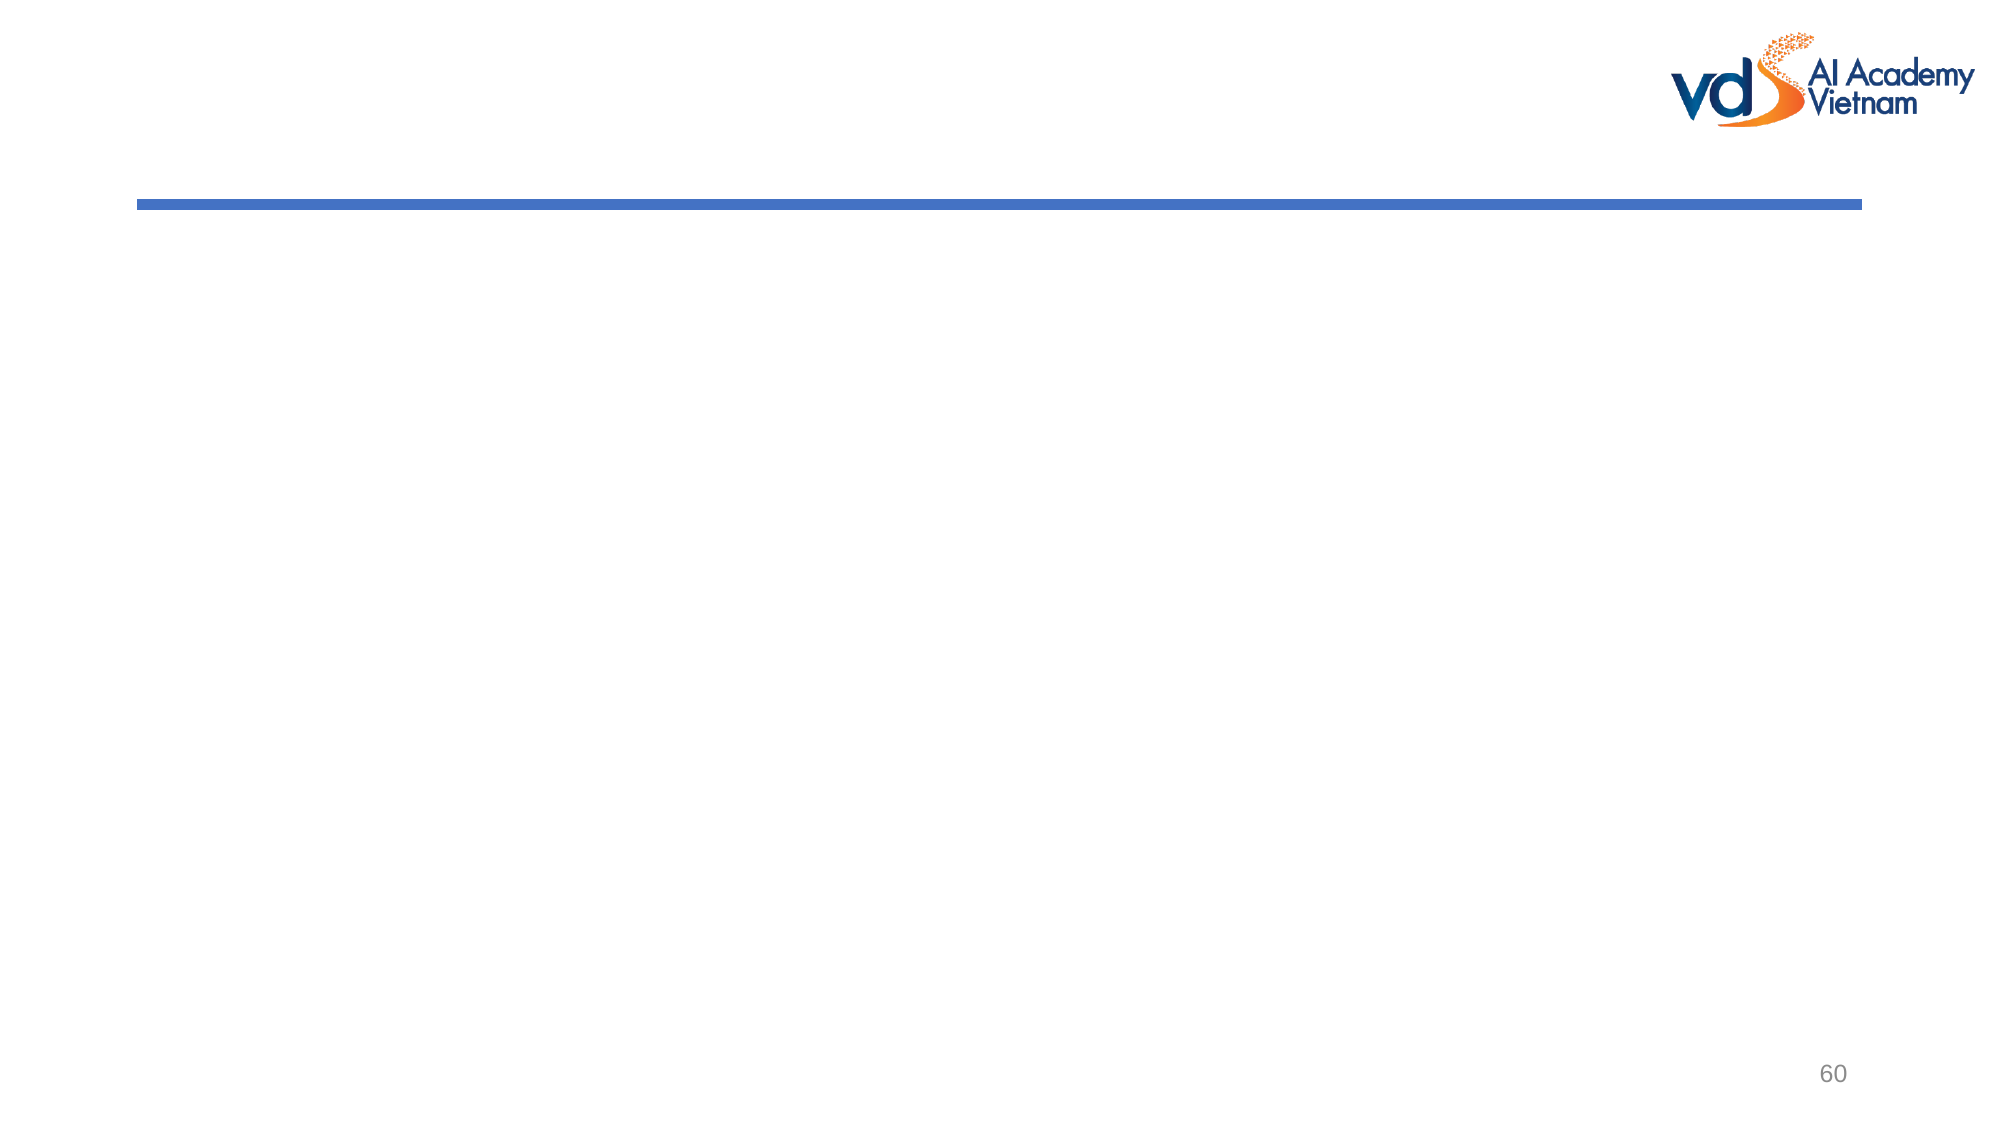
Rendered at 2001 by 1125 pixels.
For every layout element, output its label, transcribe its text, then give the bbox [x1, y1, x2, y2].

slide_number 60 [1412, 1042, 1863, 1103]
picture [1671, 32, 1975, 127]
